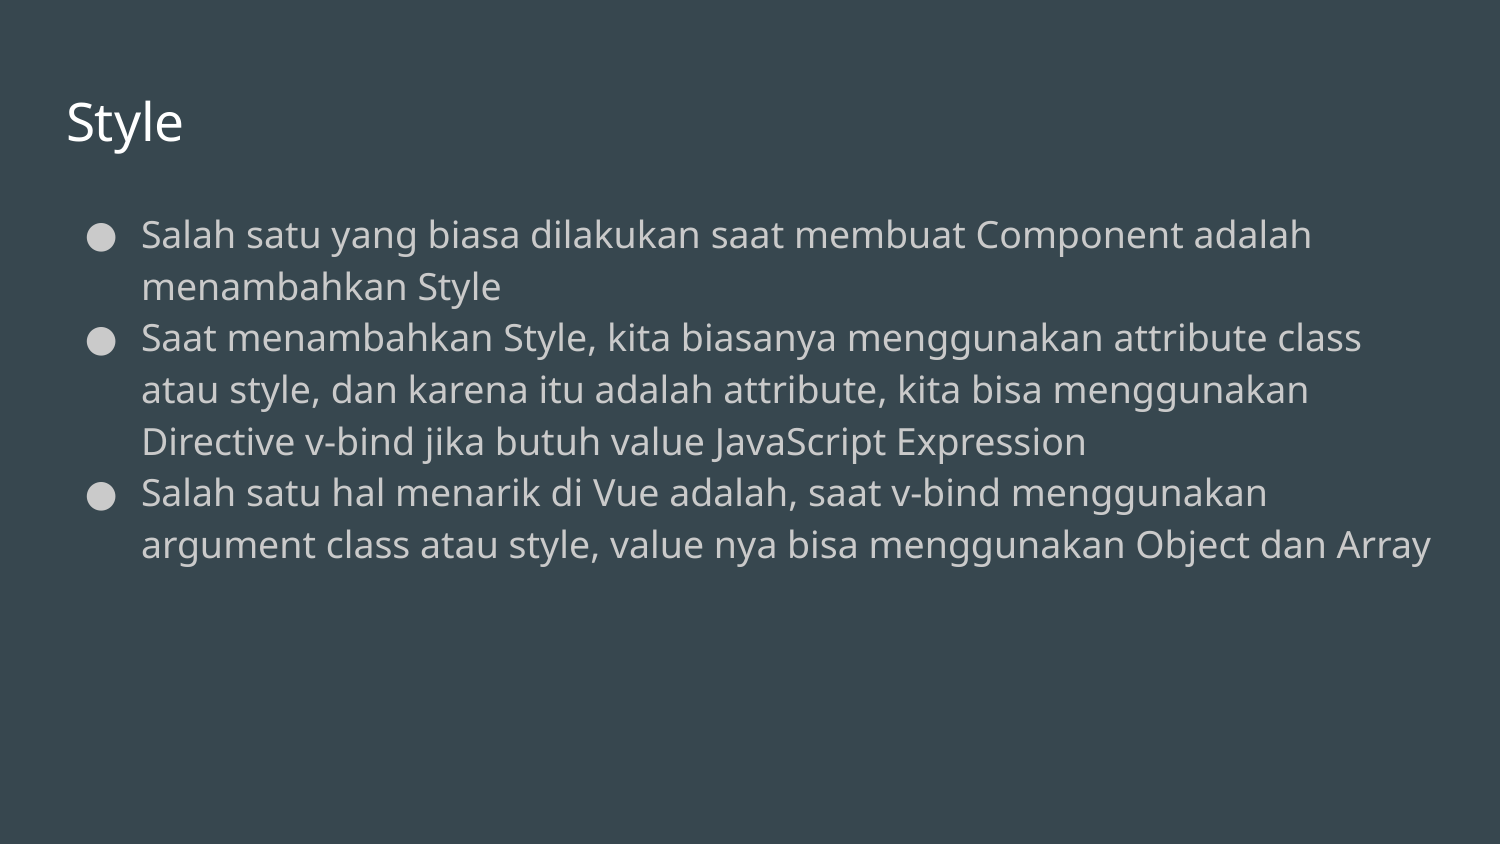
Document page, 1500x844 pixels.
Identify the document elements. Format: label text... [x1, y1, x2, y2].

title Style [51, 72, 1449, 167]
list Salah satu yang biasa dilakukan saat membuat Component adalah menambahkan Style Saat menambahkan Style, kita biasanya menggunakan attribute class atau style, dan karena itu adalah attribute, kita bisa menggunakan Directive v-bind jika butuh value JavaScript Expression Salah satu hal menarik di Vue adalah, saat v-bind menggunakan argument class atau style, value nya bisa menggunakan Object dan Array [51, 189, 1449, 750]
